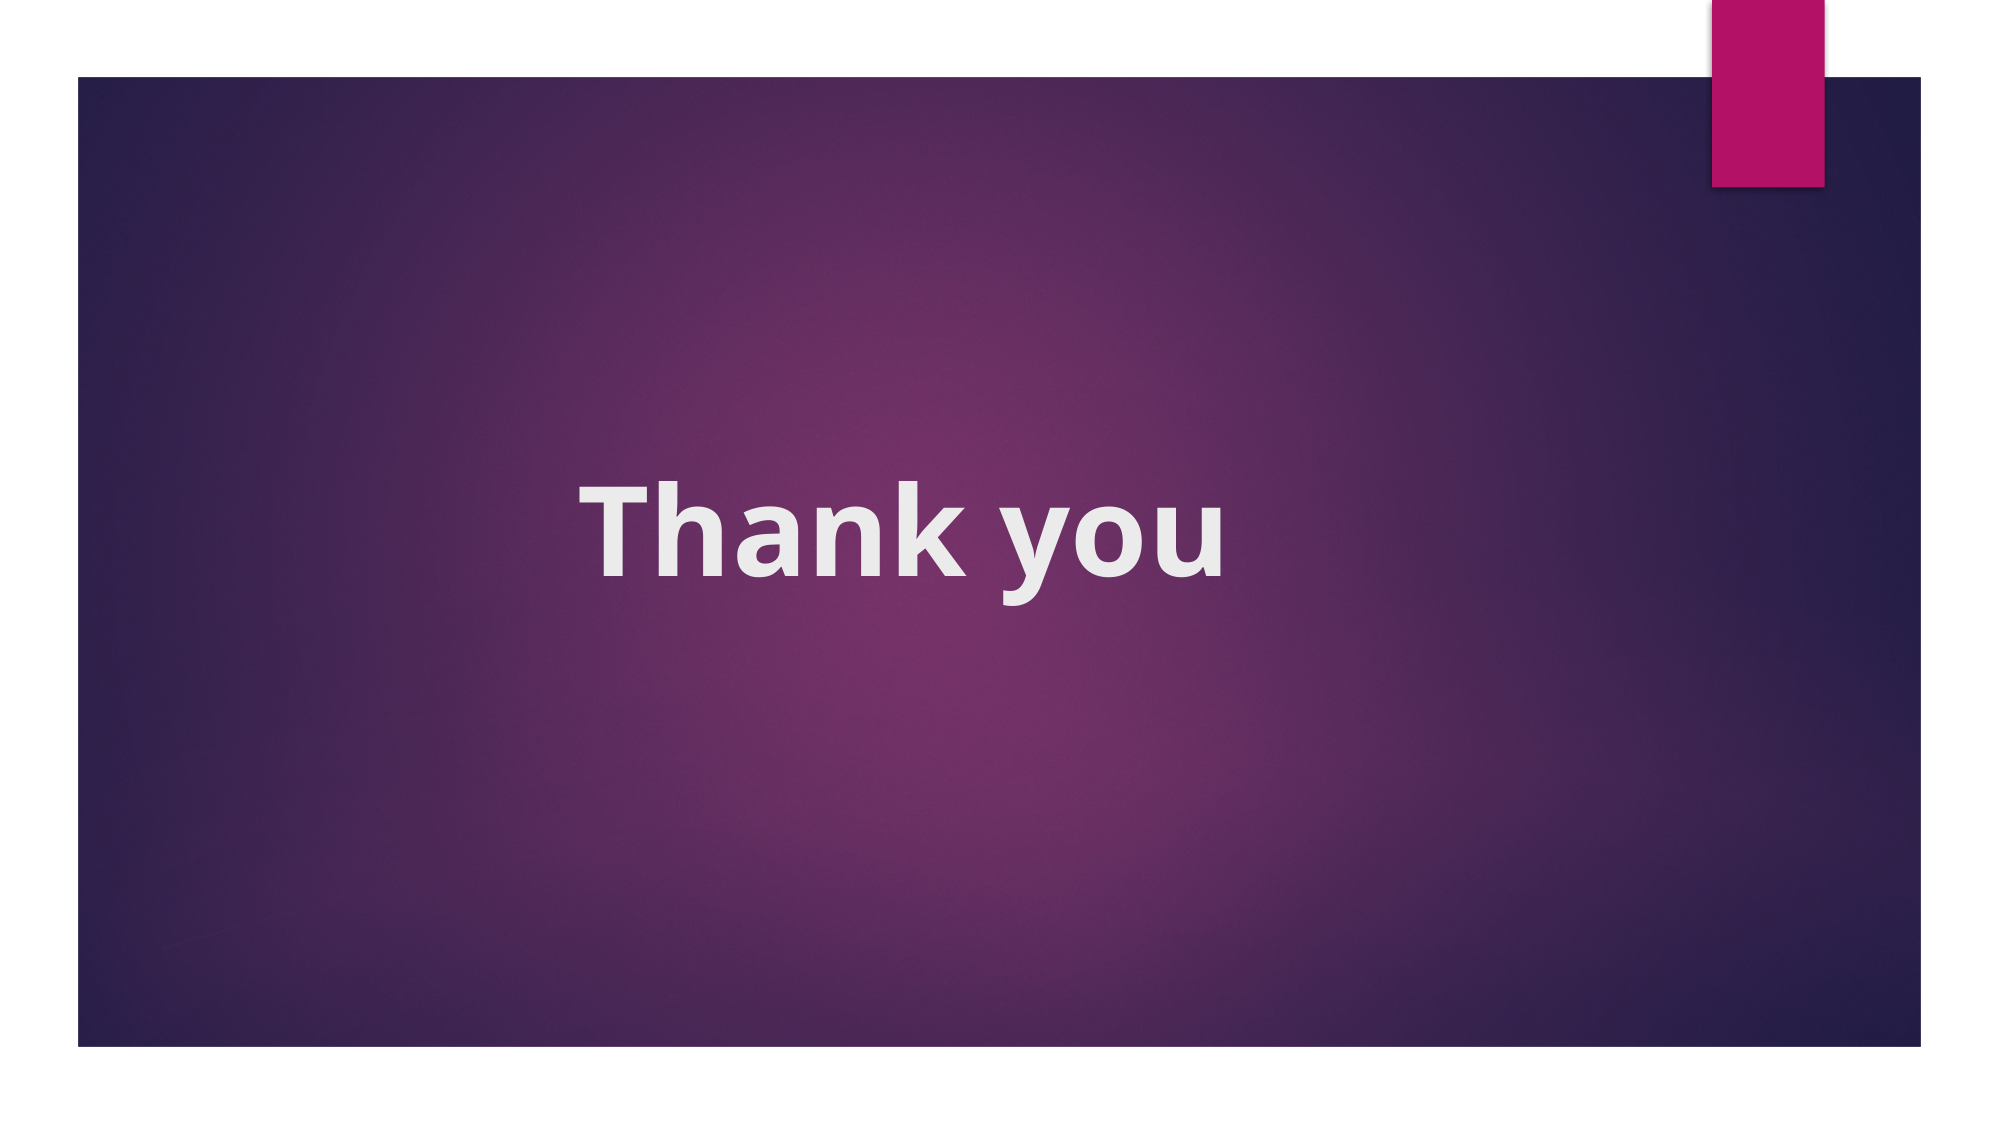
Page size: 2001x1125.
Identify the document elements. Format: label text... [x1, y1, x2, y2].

title Thank you [562, 462, 1311, 609]
